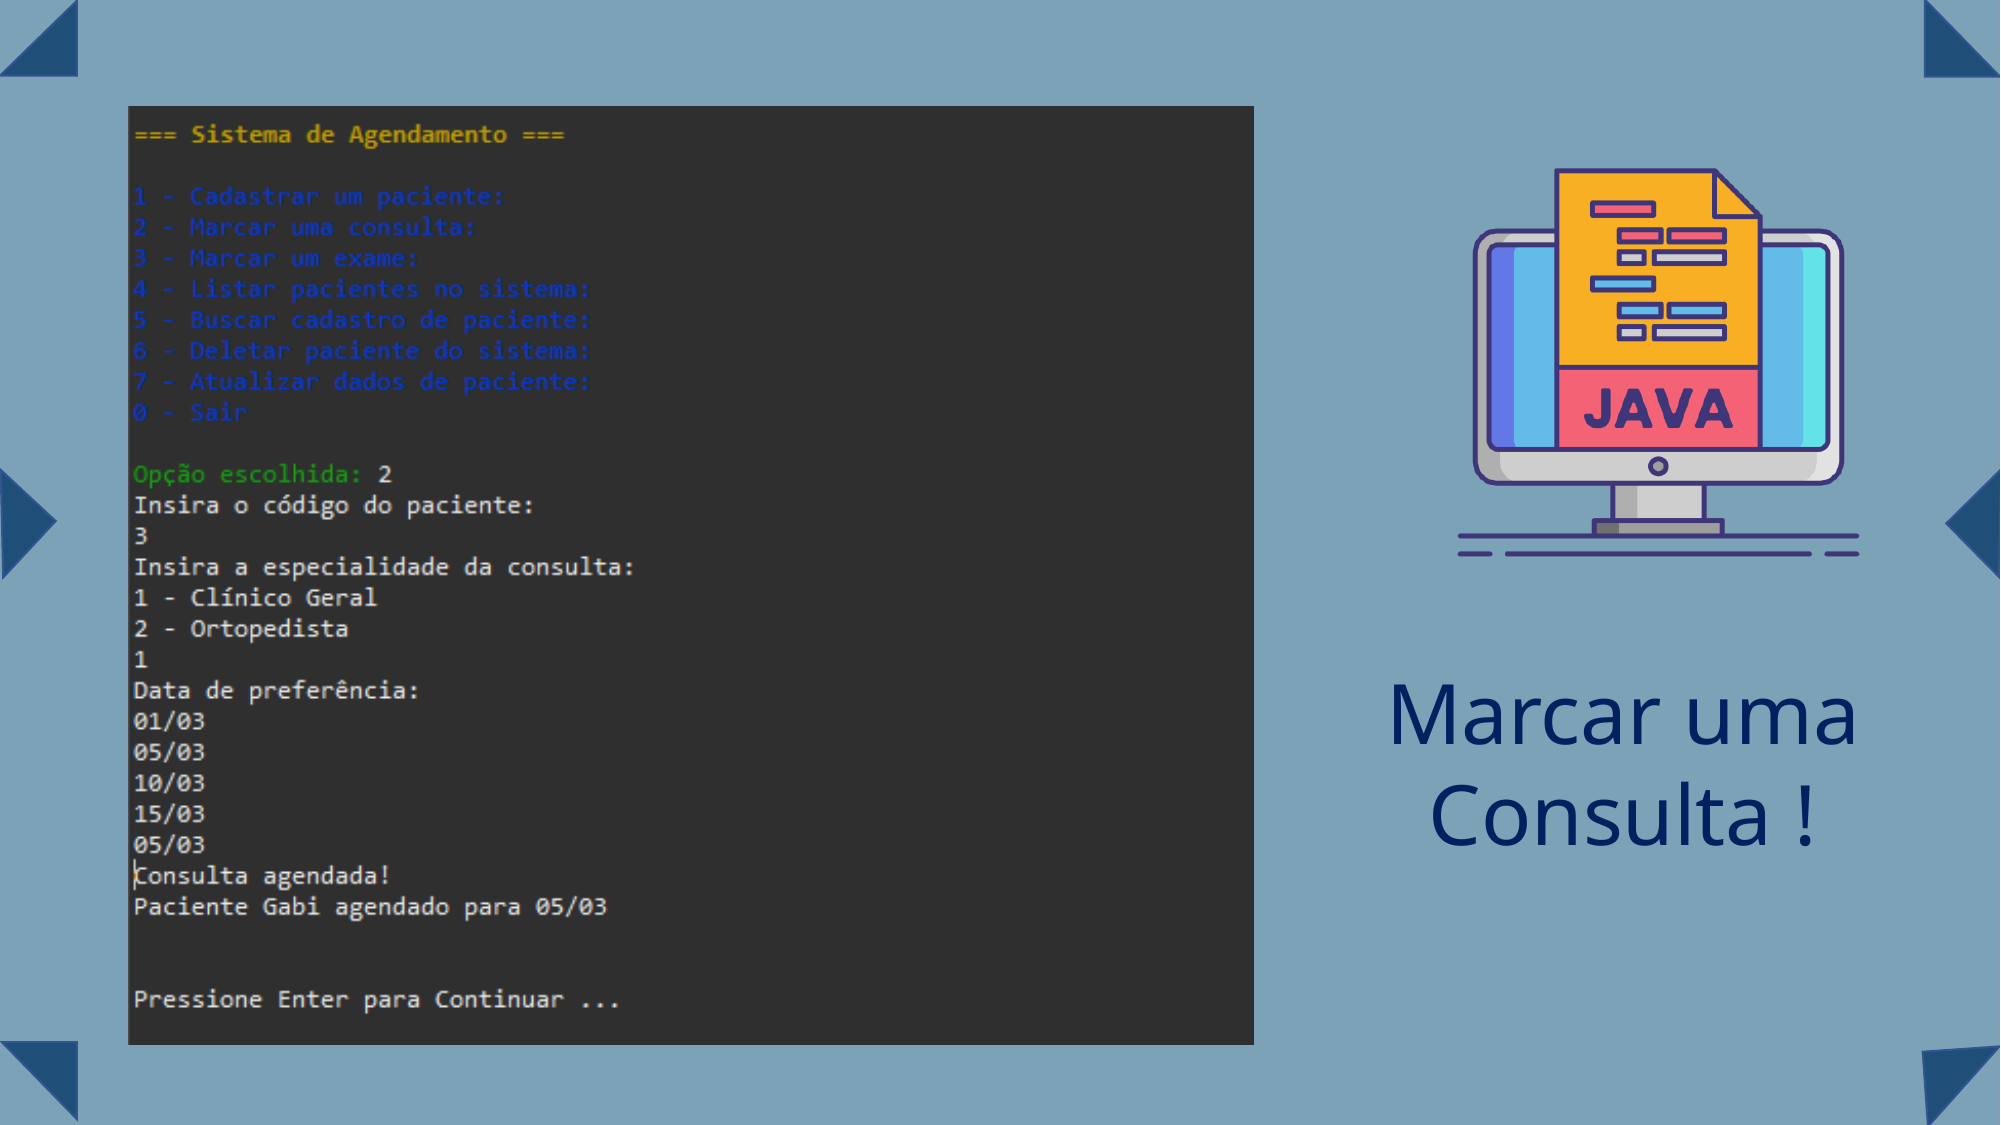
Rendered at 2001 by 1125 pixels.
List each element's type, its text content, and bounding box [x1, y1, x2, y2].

text_box Marcar uma Consulta ! [1315, 654, 1931, 869]
text_box [0, 0, 78, 77]
text_box [0, 1041, 78, 1122]
picture [128, 106, 1254, 1045]
text_box [1921, 1045, 2000, 1125]
picture [1444, 148, 1872, 576]
text_box [1923, 0, 2000, 78]
text_box [0, 467, 58, 580]
text_box [1944, 468, 2000, 580]
